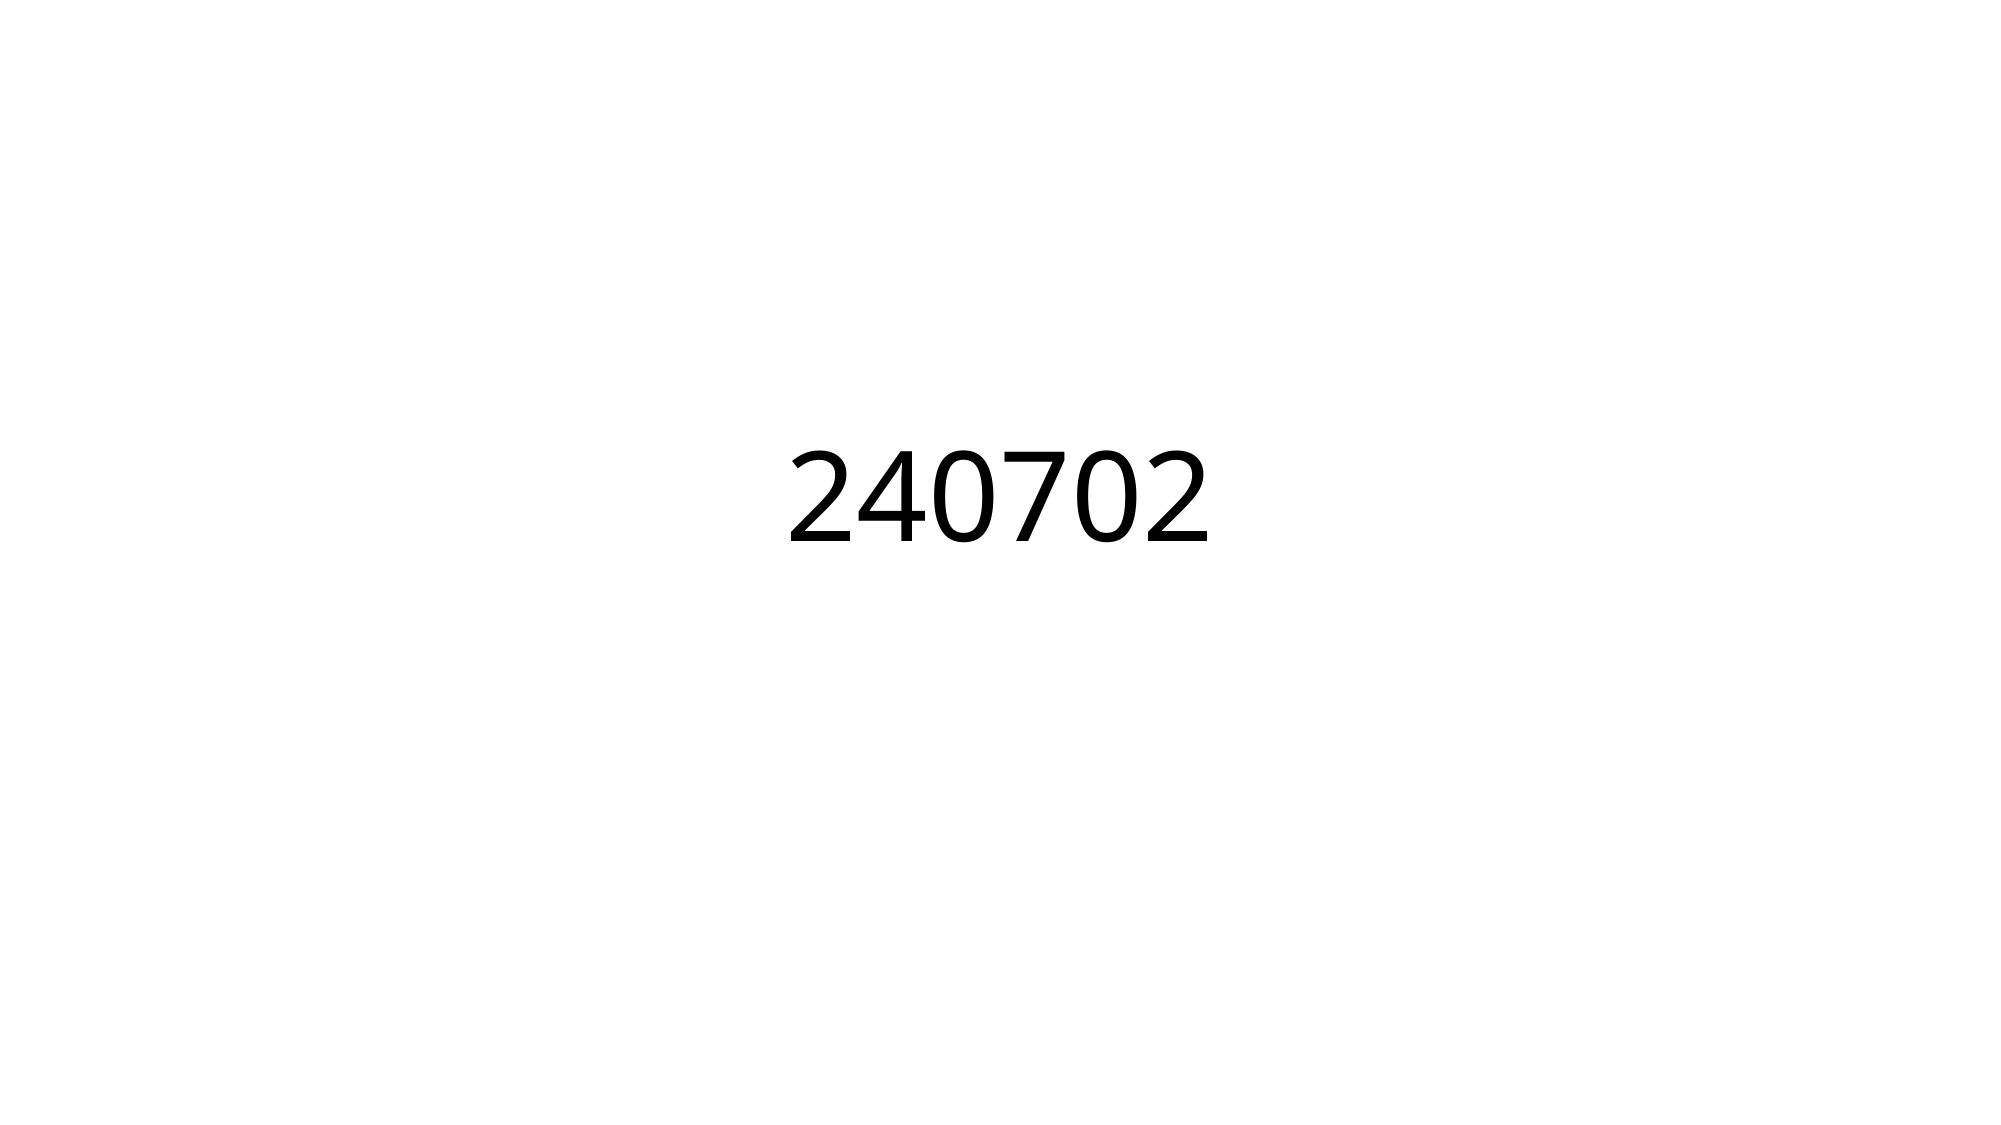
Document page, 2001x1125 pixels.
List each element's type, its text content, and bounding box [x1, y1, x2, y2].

title 240702 [249, 184, 1750, 576]
